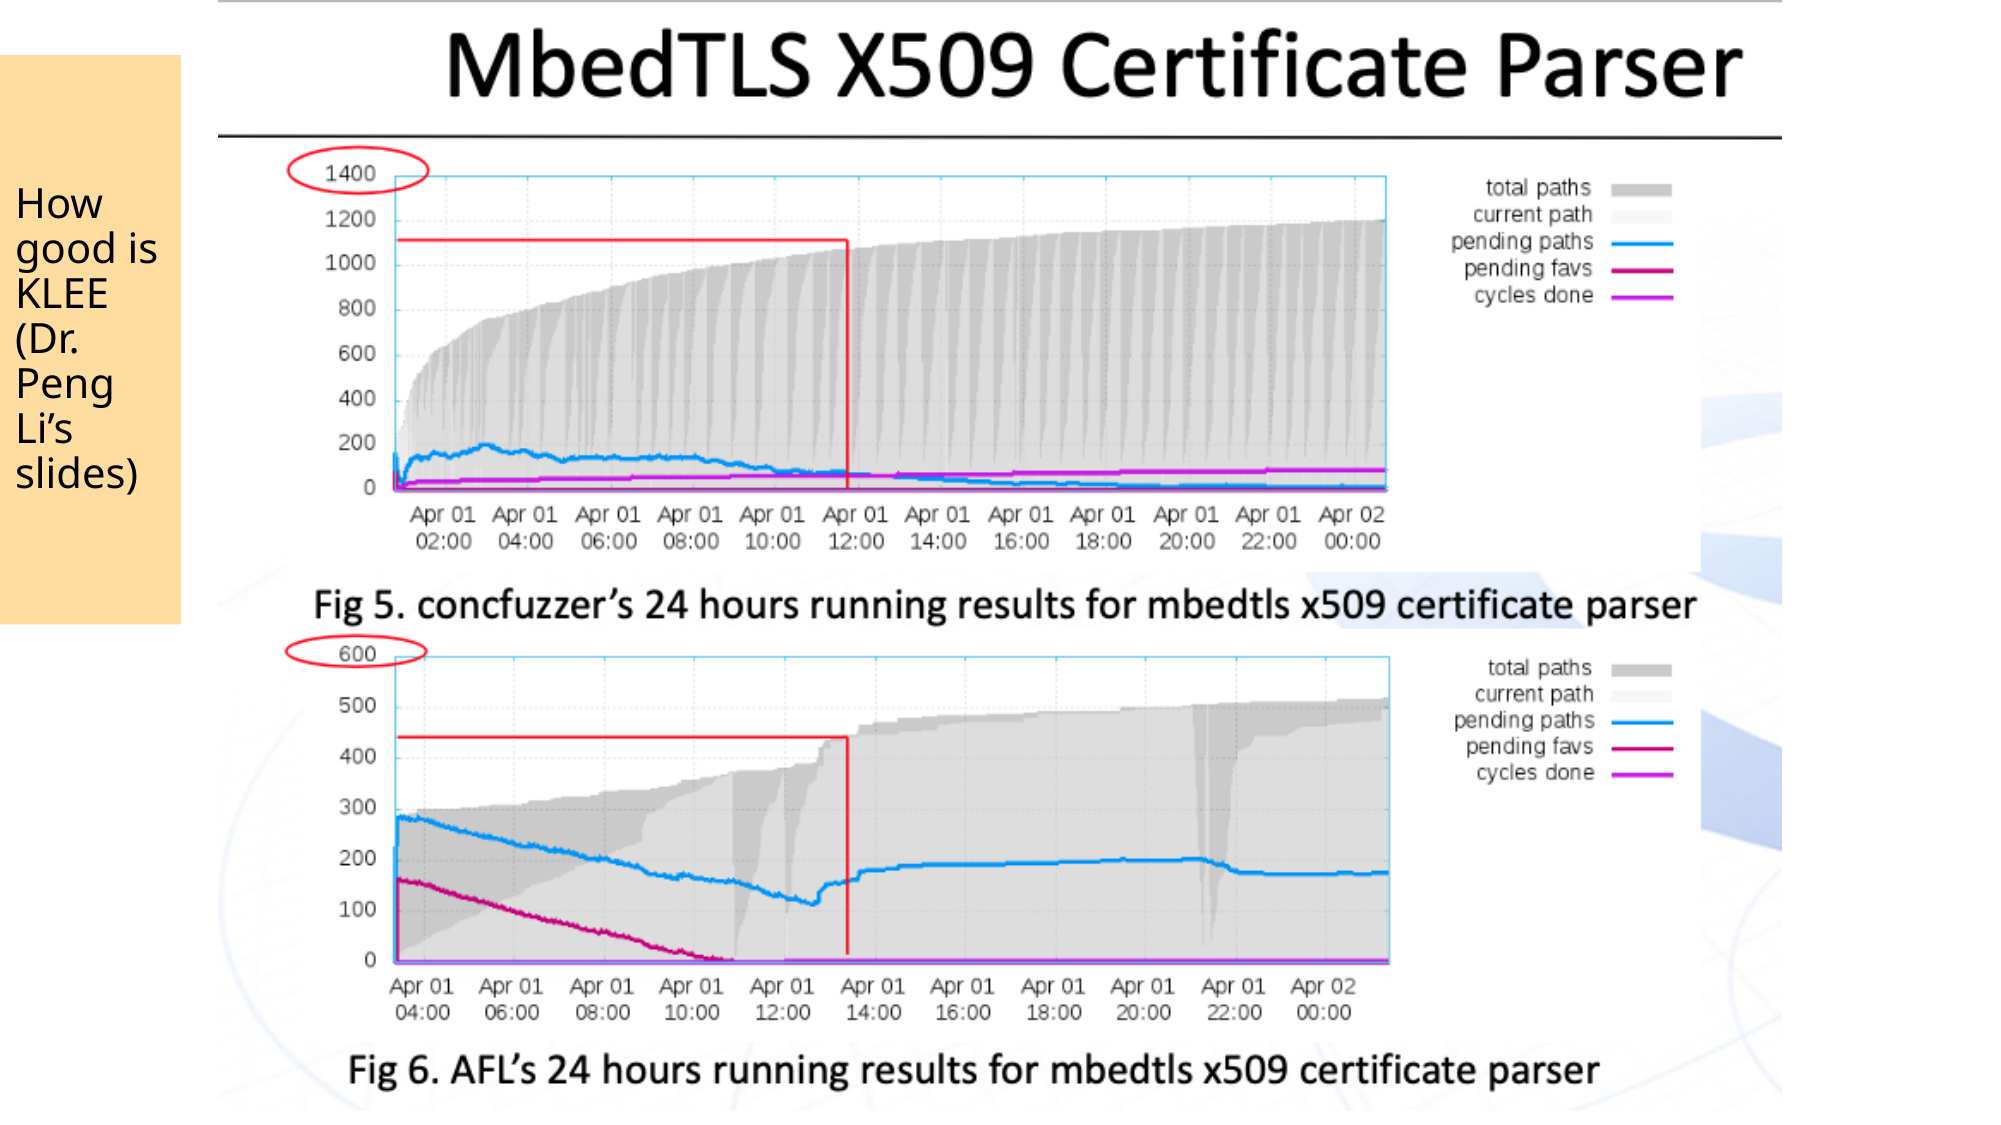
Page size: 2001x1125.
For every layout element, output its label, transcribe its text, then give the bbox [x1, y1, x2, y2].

picture [218, 0, 1782, 1125]
title How good is KLEE (Dr. Peng Li’s slides) [0, 54, 181, 625]
